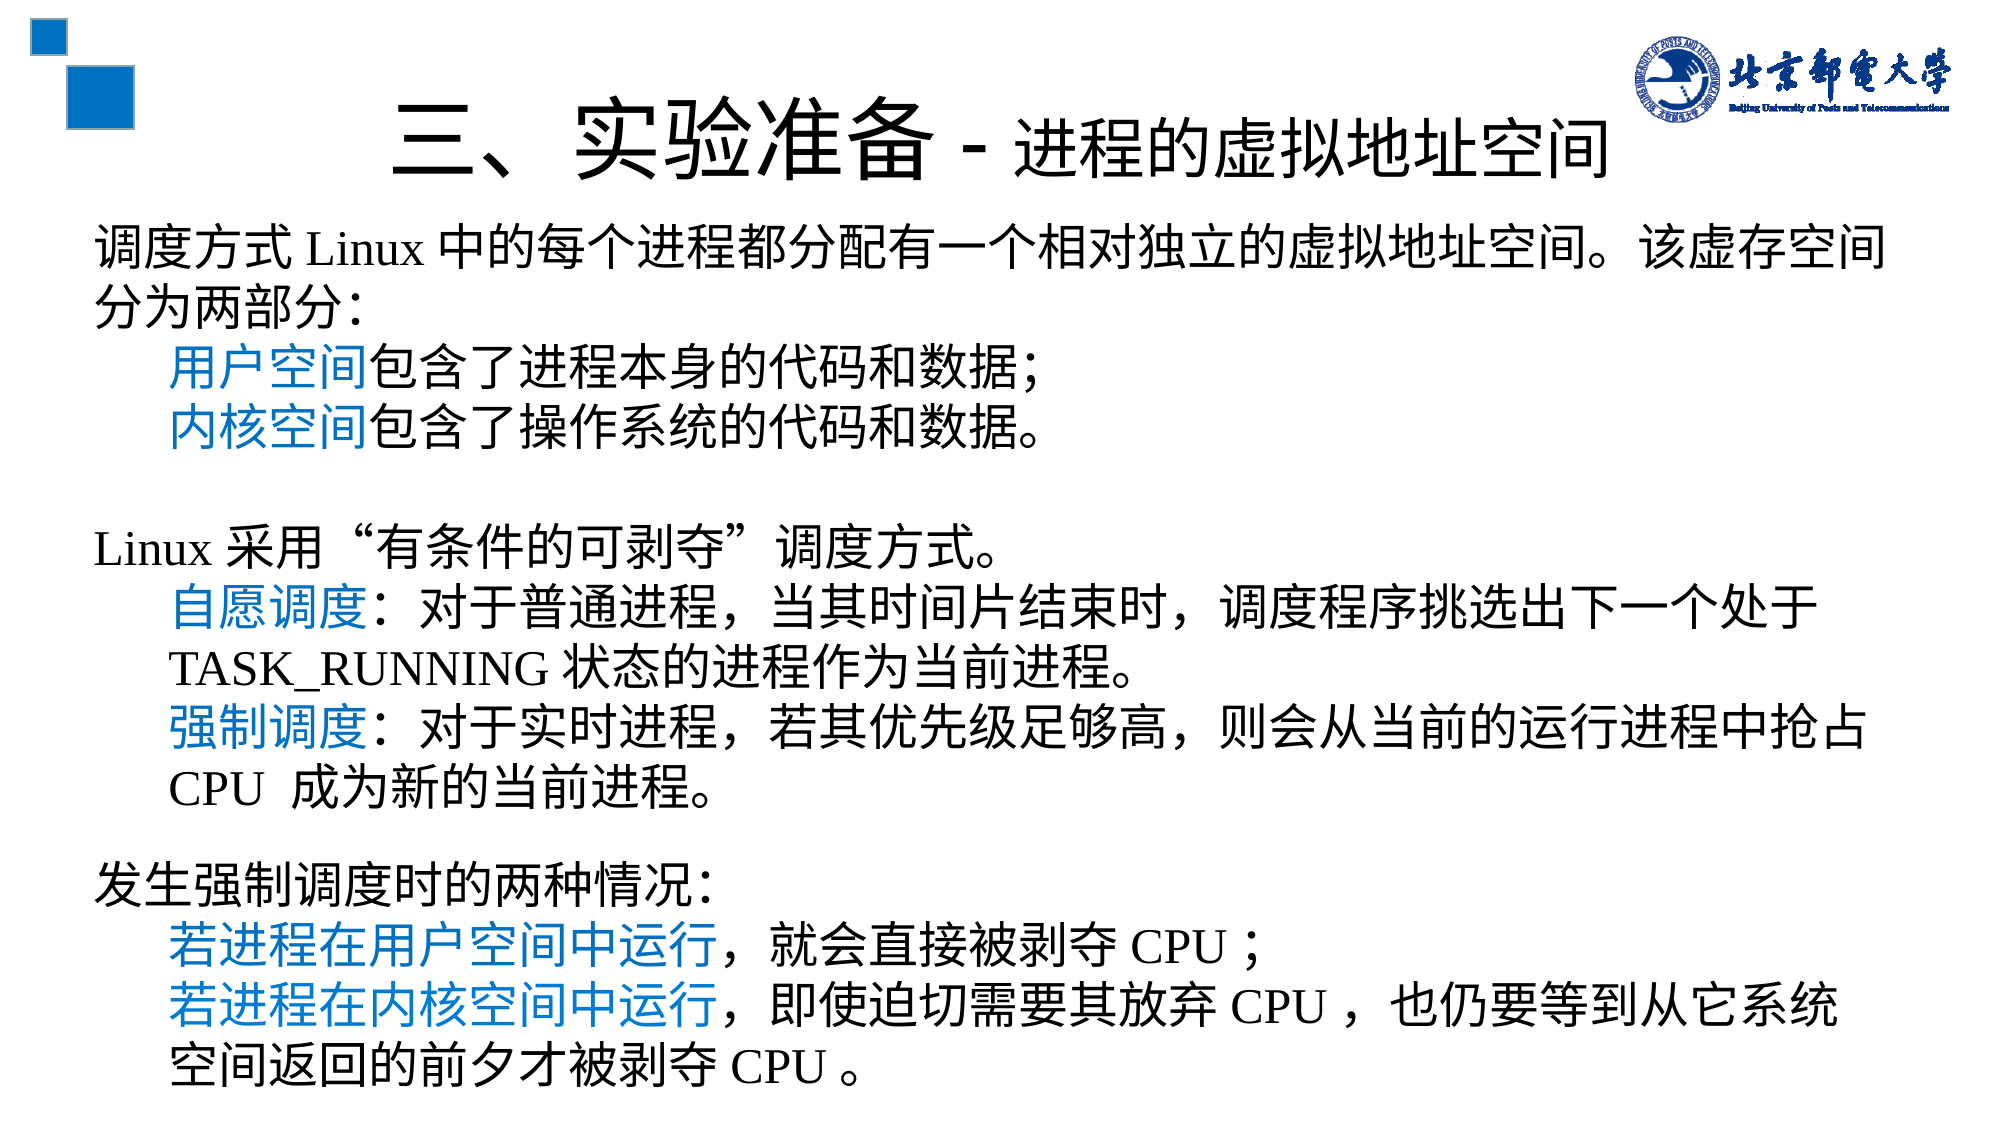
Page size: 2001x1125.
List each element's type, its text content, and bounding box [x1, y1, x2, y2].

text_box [31, 19, 134, 130]
title 三、实验准备-进程的虚拟地址空间 [99, 42, 1901, 208]
picture [1626, 29, 1959, 130]
text_box 发生强制调度时的两种情况： 若进程在用户空间中运行，就会直接被剥夺CPU； 若进程在内核空间中运行，即使迫切需要其放弃CPU，也仍要等到从它系统空间返回的前夕才被剥夺CPU。 [78, 845, 1865, 1101]
text_box 调度方式Linux中的每个进程都分配有一个相对独立的虚拟地址空间。该虚存空间分为两部分： 用户空间包含了进程本身的代码和数据； 内核空间包含了操作系统的代码和数据。 Linux采用“有条件的可剥夺”调度方式。 自愿调度：对于普通进程，当其时间片结束时，调度程序挑选出下一个处于TASK_RUNNING状态的进程作为当前进程。 强制调度：对于实时进程，若其优先级足够高，则会从当前的运行进程中抢占CPU 成为新的当前进程。 [78, 208, 1907, 883]
